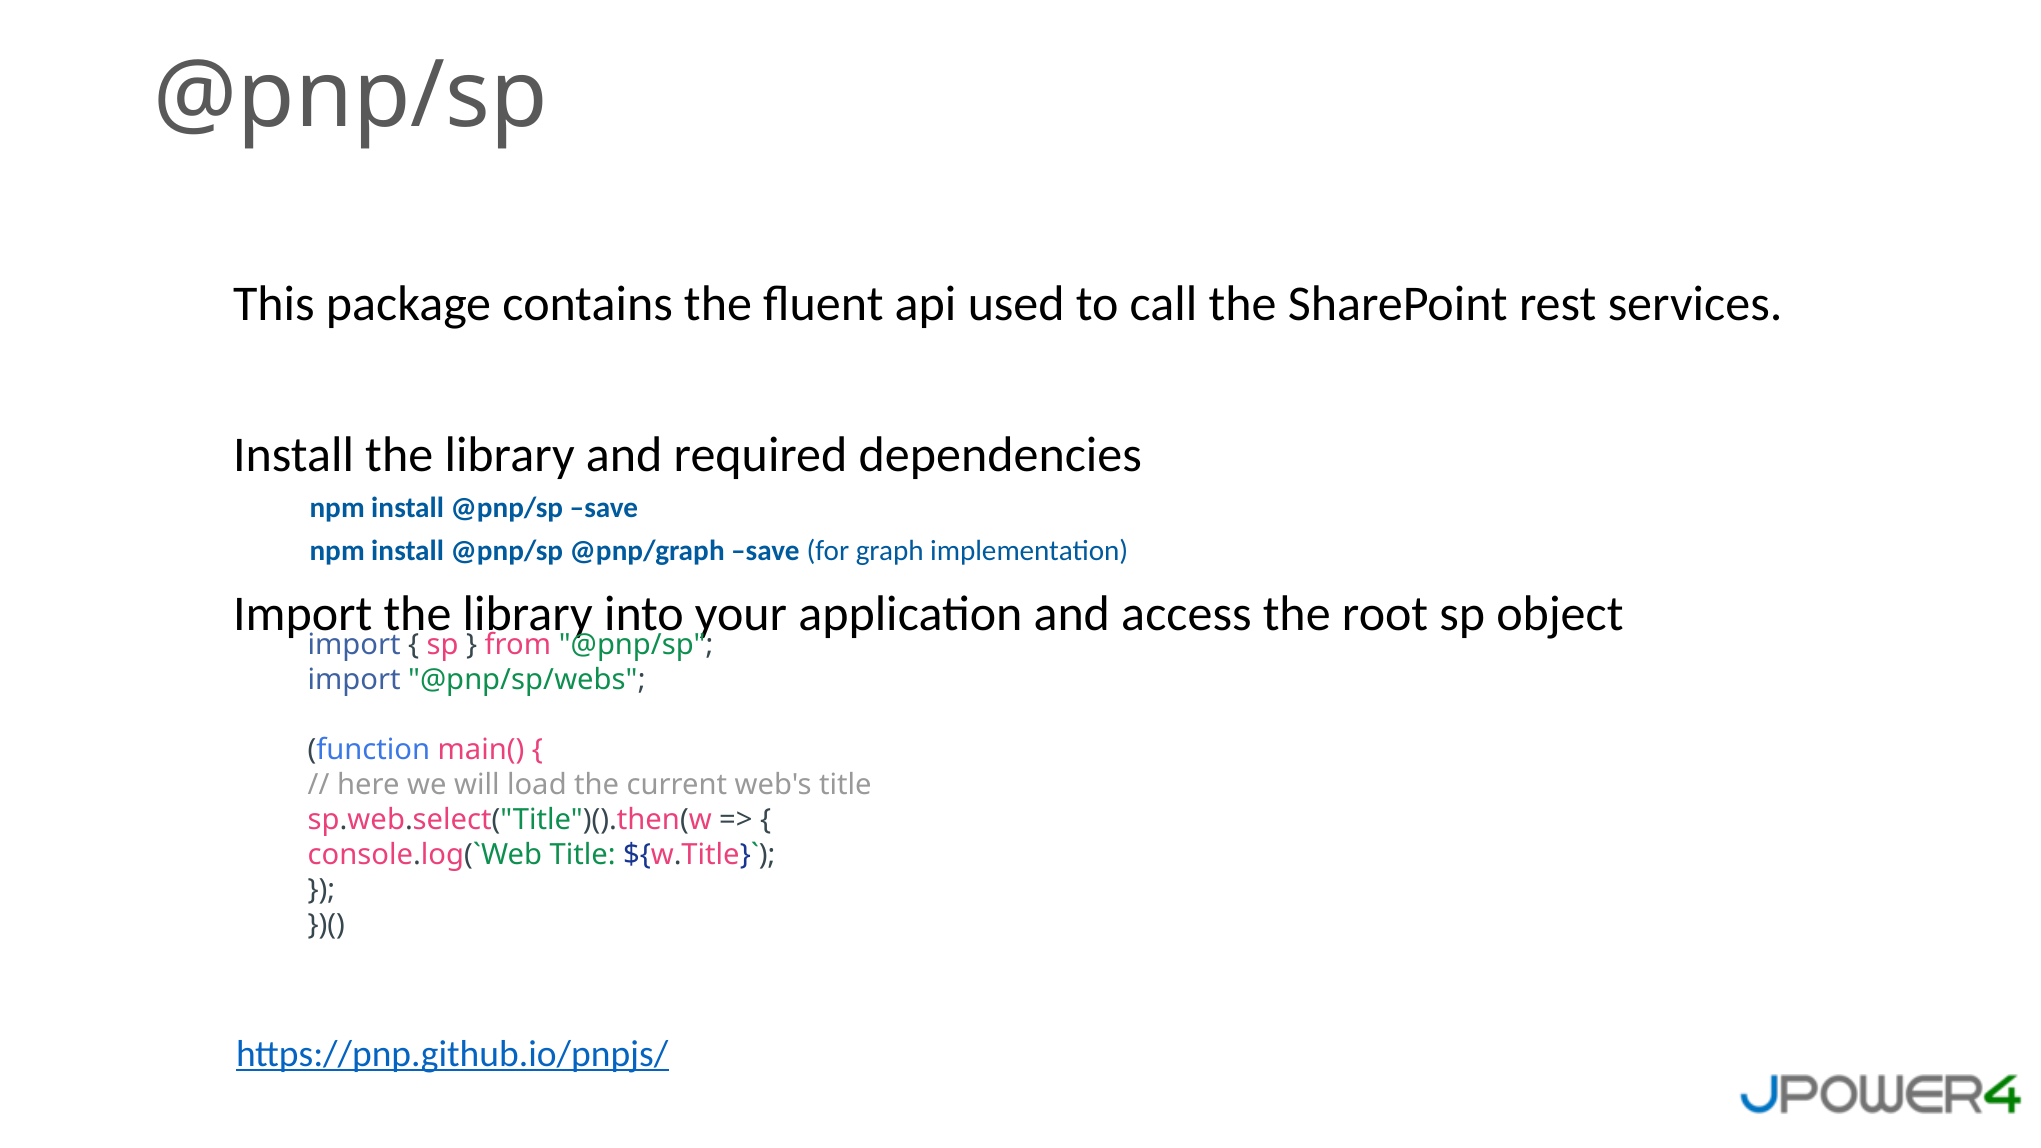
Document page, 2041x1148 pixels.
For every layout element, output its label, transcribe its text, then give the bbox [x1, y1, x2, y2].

title @pnp/sp [138, 0, 1760, 193]
picture [1735, 1073, 2026, 1119]
list This package contains the fluent api used to call the SharePoint rest services. Install the library and required dependencies npm install @pnp/sp –save npm install @pnp/sp @pnp/graph –save (for graph implementation) Import the library into your application and access the root sp object [218, 270, 1916, 749]
text_box import { sp } from "@pnp/sp"; import "@pnp/sp/webs"; (function main() { // here we will load the current web's title sp.web.select("Title")().then(w => { console.log(`Web Title: ${w.Title}`); }); })() [307, 625, 1021, 941]
text_box https://pnp.github.io/pnpjs/ [221, 1021, 684, 1081]
